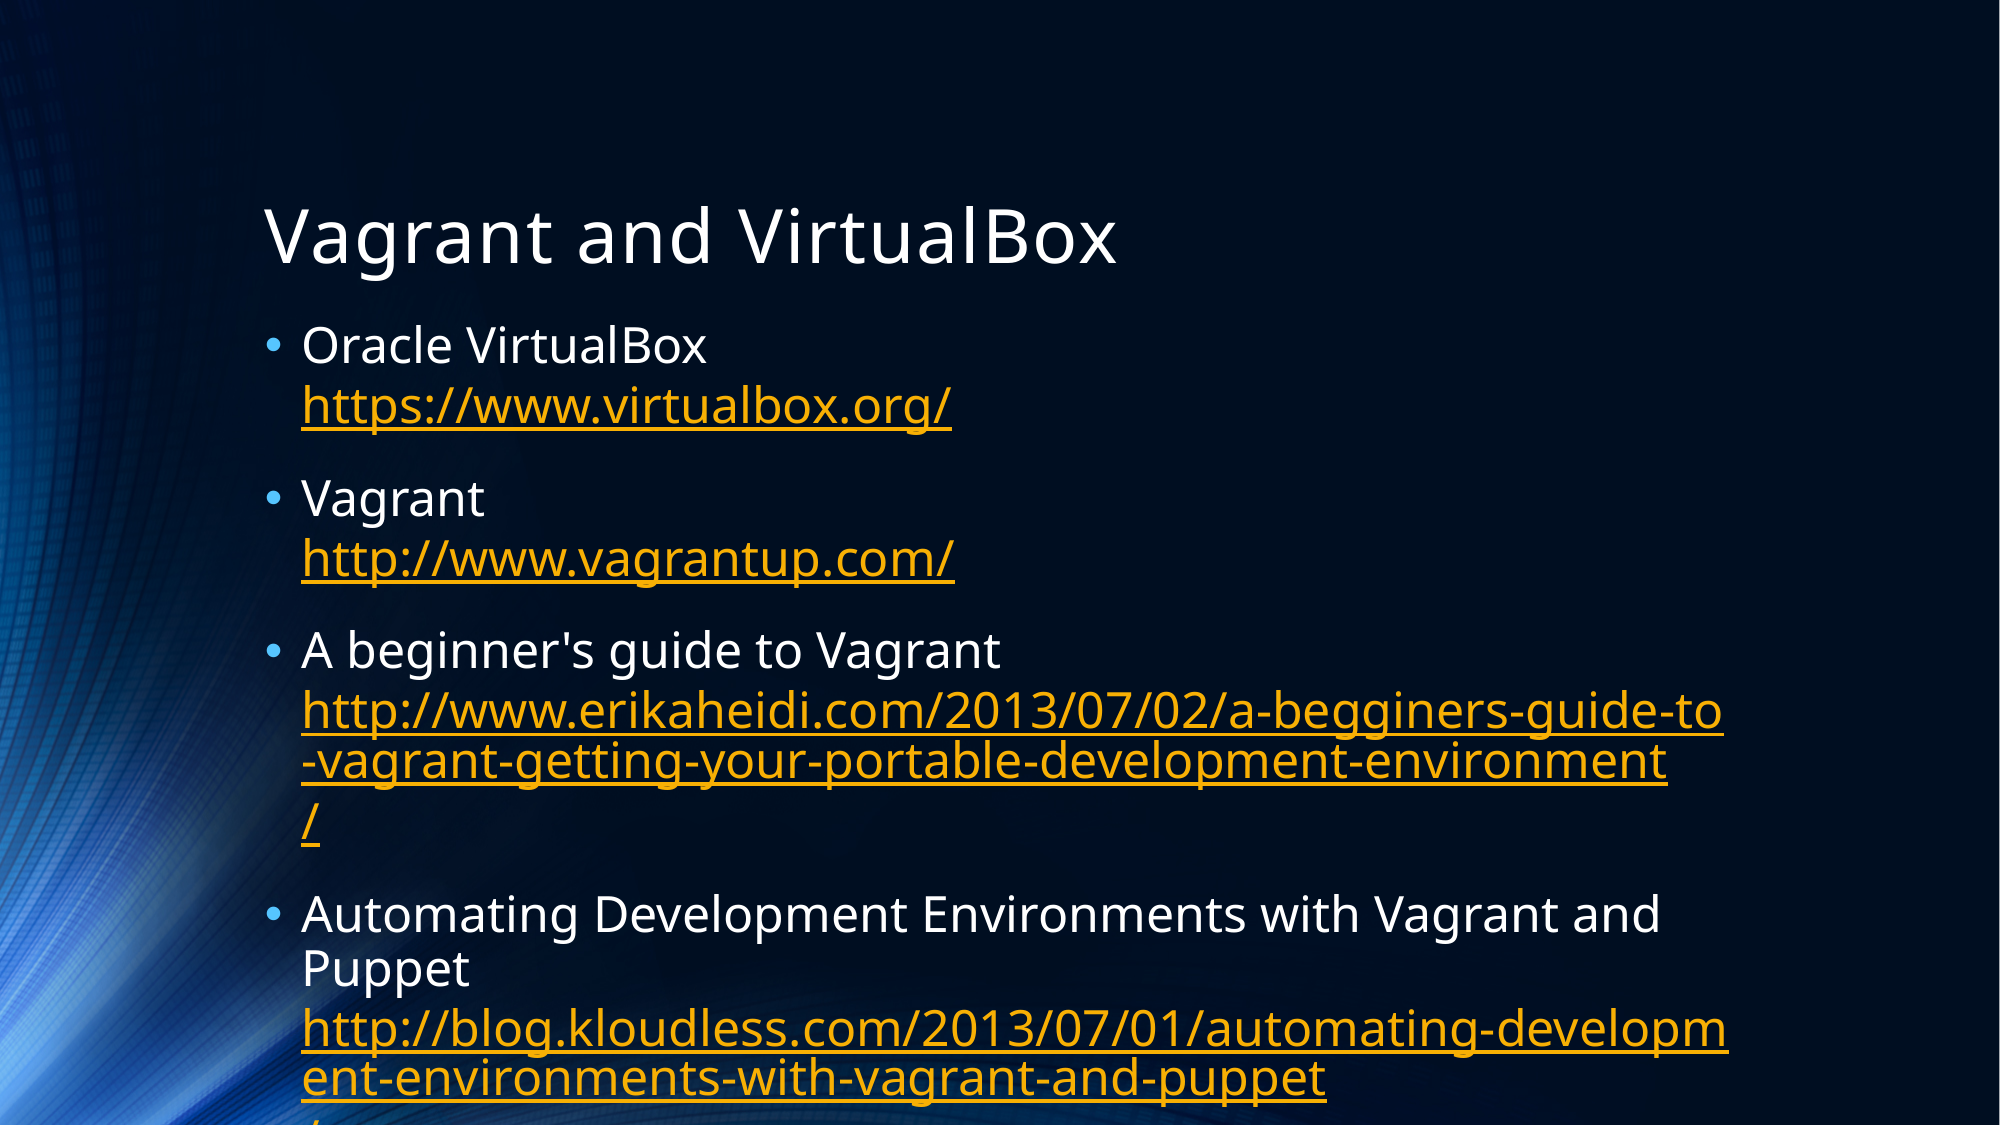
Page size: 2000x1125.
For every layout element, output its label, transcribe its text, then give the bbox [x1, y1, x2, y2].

title Vagrant and VirtualBox [249, 62, 1750, 288]
list Oracle VirtualBox https://www.virtualbox.org/ Vagrant http://www.vagrantup.com/ A beginner's guide to Vagrant http://www.erikaheidi.com/2013/07/02/a-begginers-guide-to-vagrant-getting-your-portable-development-environment/ Automating Development Environments with Vagrant and Puppet http://blog.kloudless.com/2013/07/01/automating-development-environments-with-vagrant-and-puppet/ [249, 312, 1749, 1050]
picture [0, 0, 2000, 1125]
